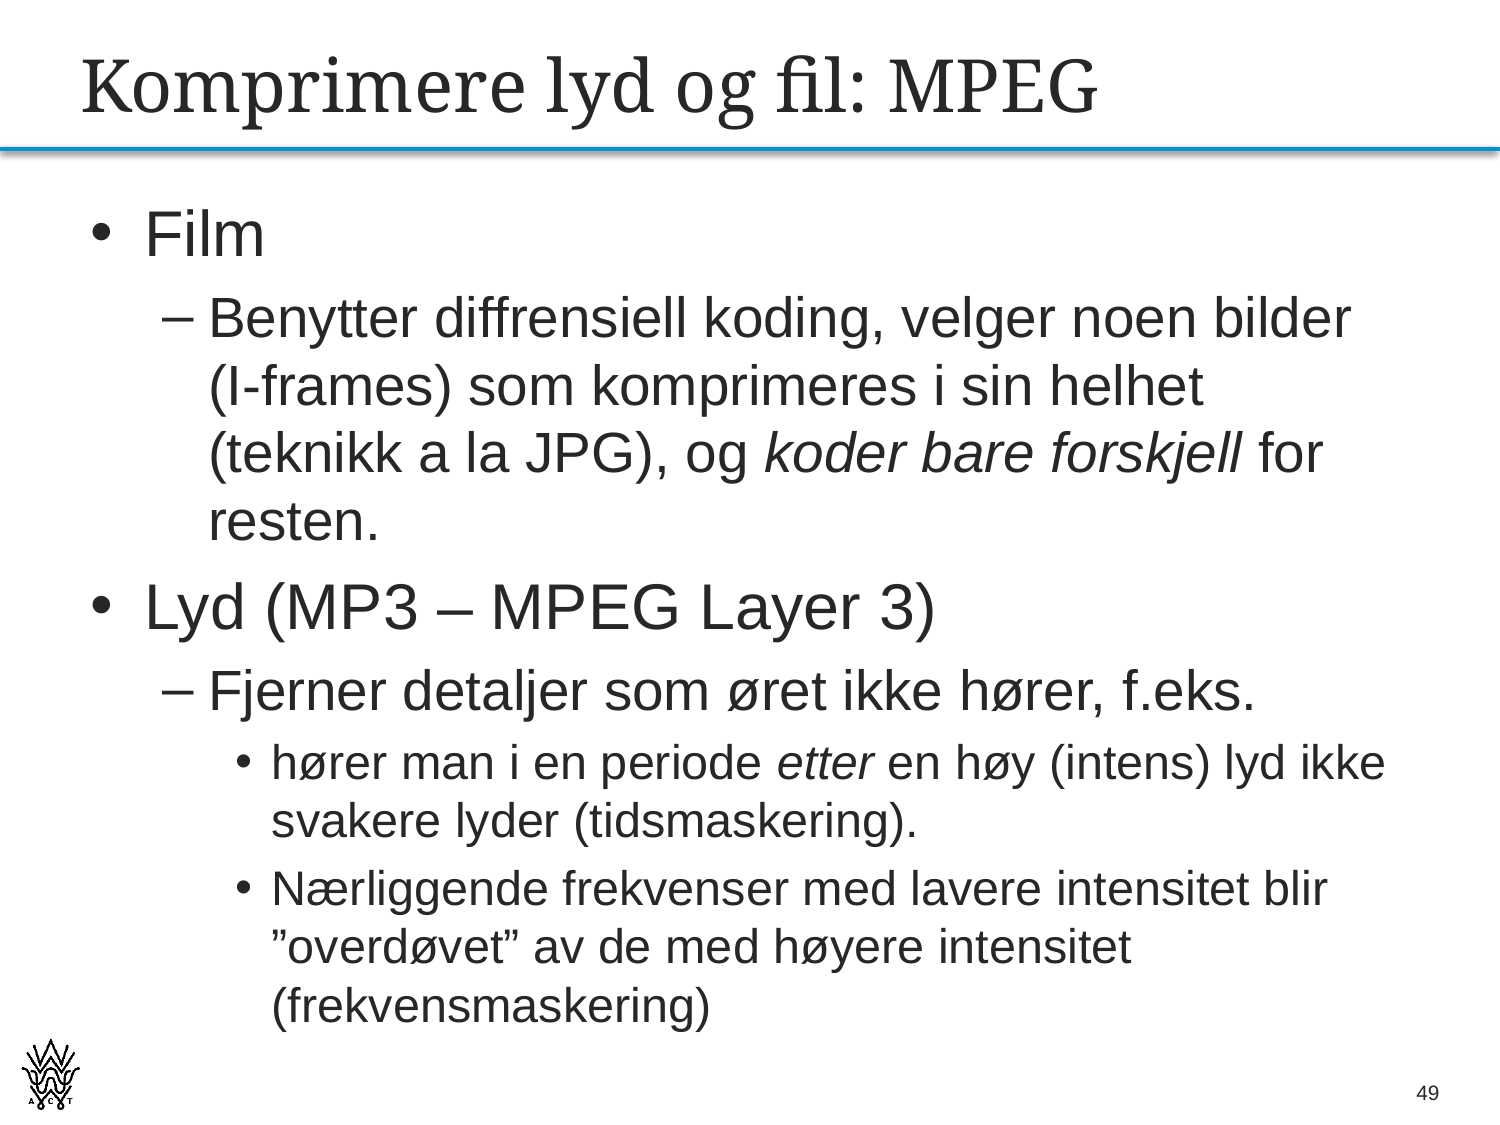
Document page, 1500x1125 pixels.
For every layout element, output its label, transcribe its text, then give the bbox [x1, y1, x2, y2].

slide_number 49 [1104, 1062, 1455, 1123]
list Film Benytter diffrensiell koding, velger noen bilder (I-frames) som komprimeres i sin helhet (teknikk a la JPG), og koder bare forskjell for resten. Lyd (MP3 – MPEG Layer 3) Fjerner detaljer som øret ikke hører, f.eks. hører man i en periode etter en høy (intens) lyd ikke svakere lyder (tidsmaskering). Nærliggende frekvenser med lavere intensitet blir ”overdøvet” av de med høyere intensitet (frekvensmaskering) [74, 184, 1426, 1048]
picture [0, 1023, 101, 1125]
title Komprimere lyd og fil: MPEG [64, 30, 1416, 136]
